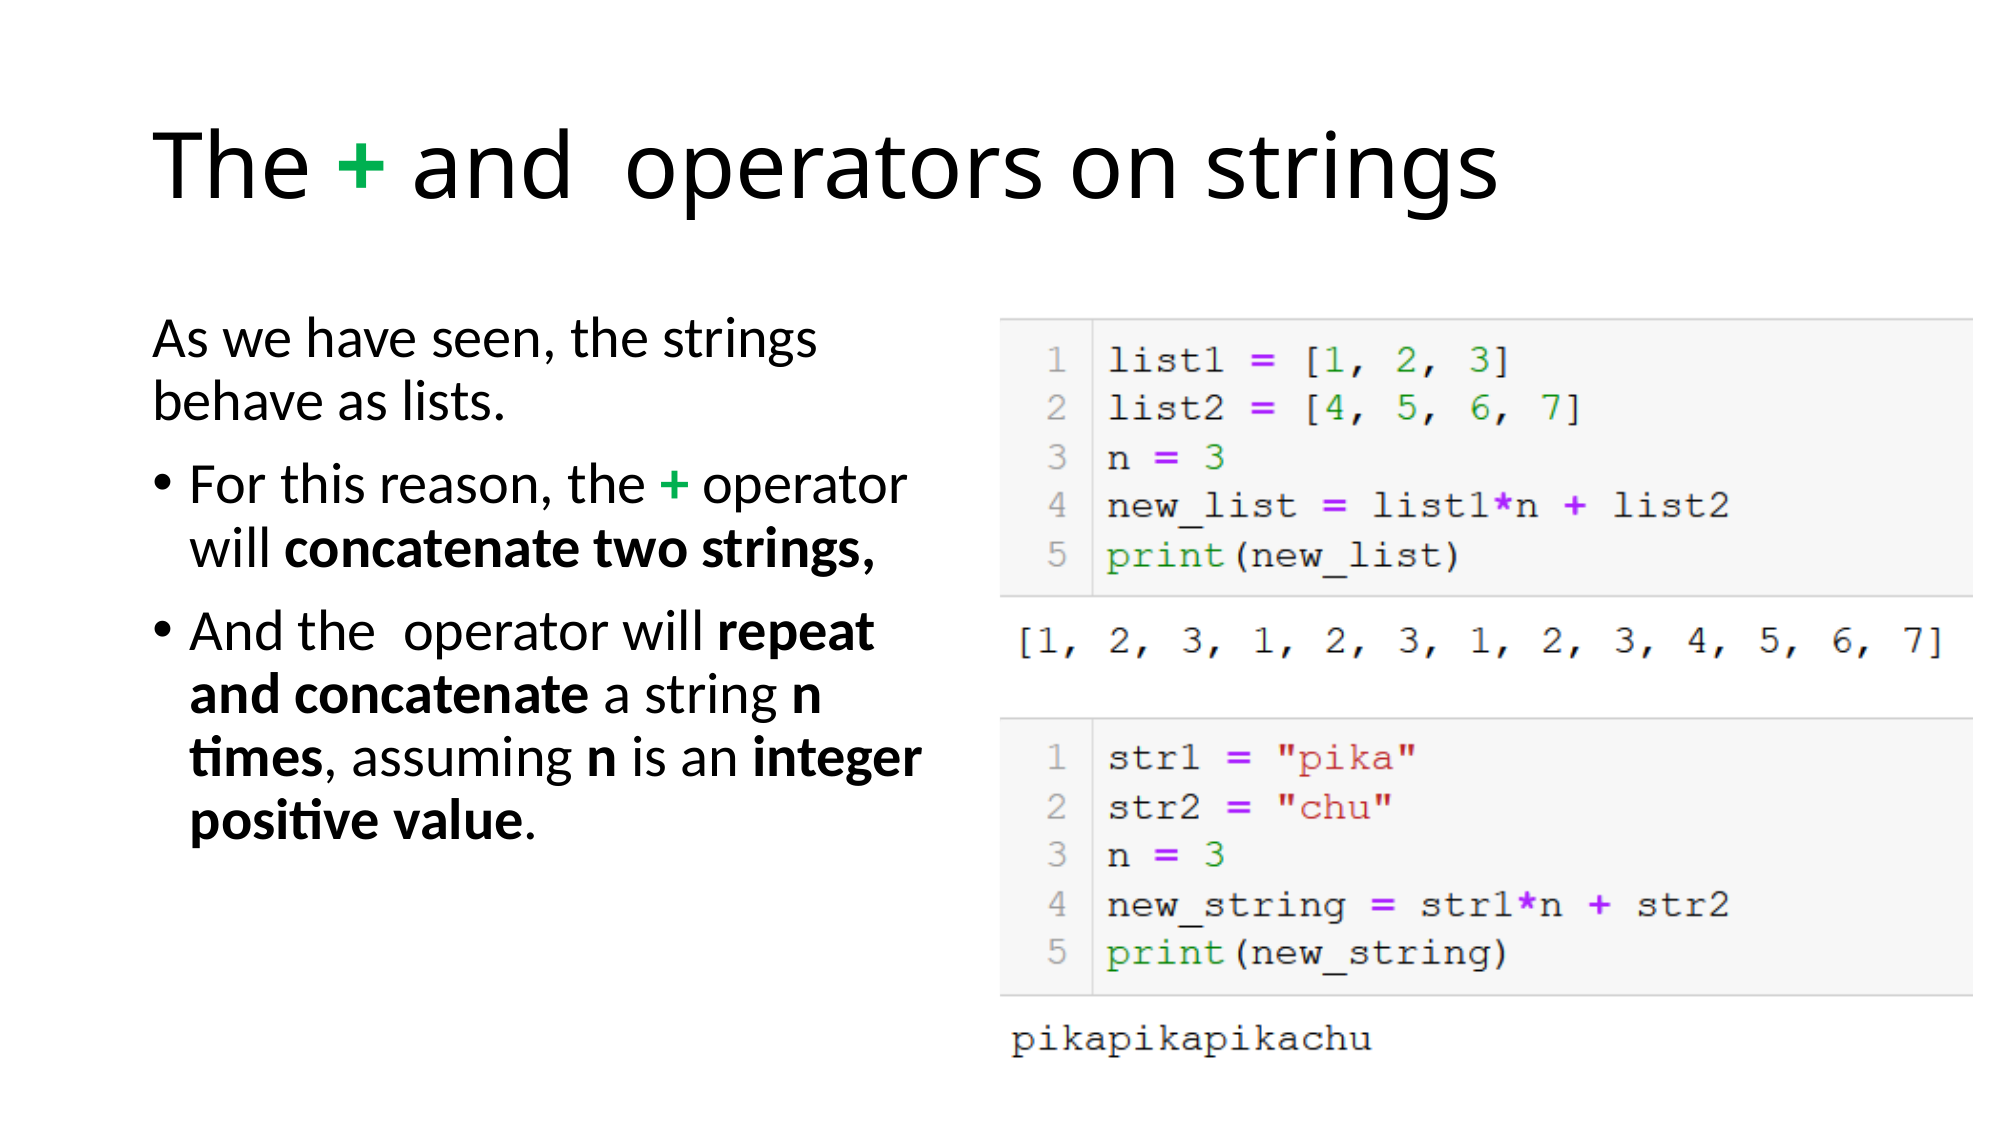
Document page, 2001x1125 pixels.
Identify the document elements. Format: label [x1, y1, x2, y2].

picture [999, 315, 1974, 1069]
